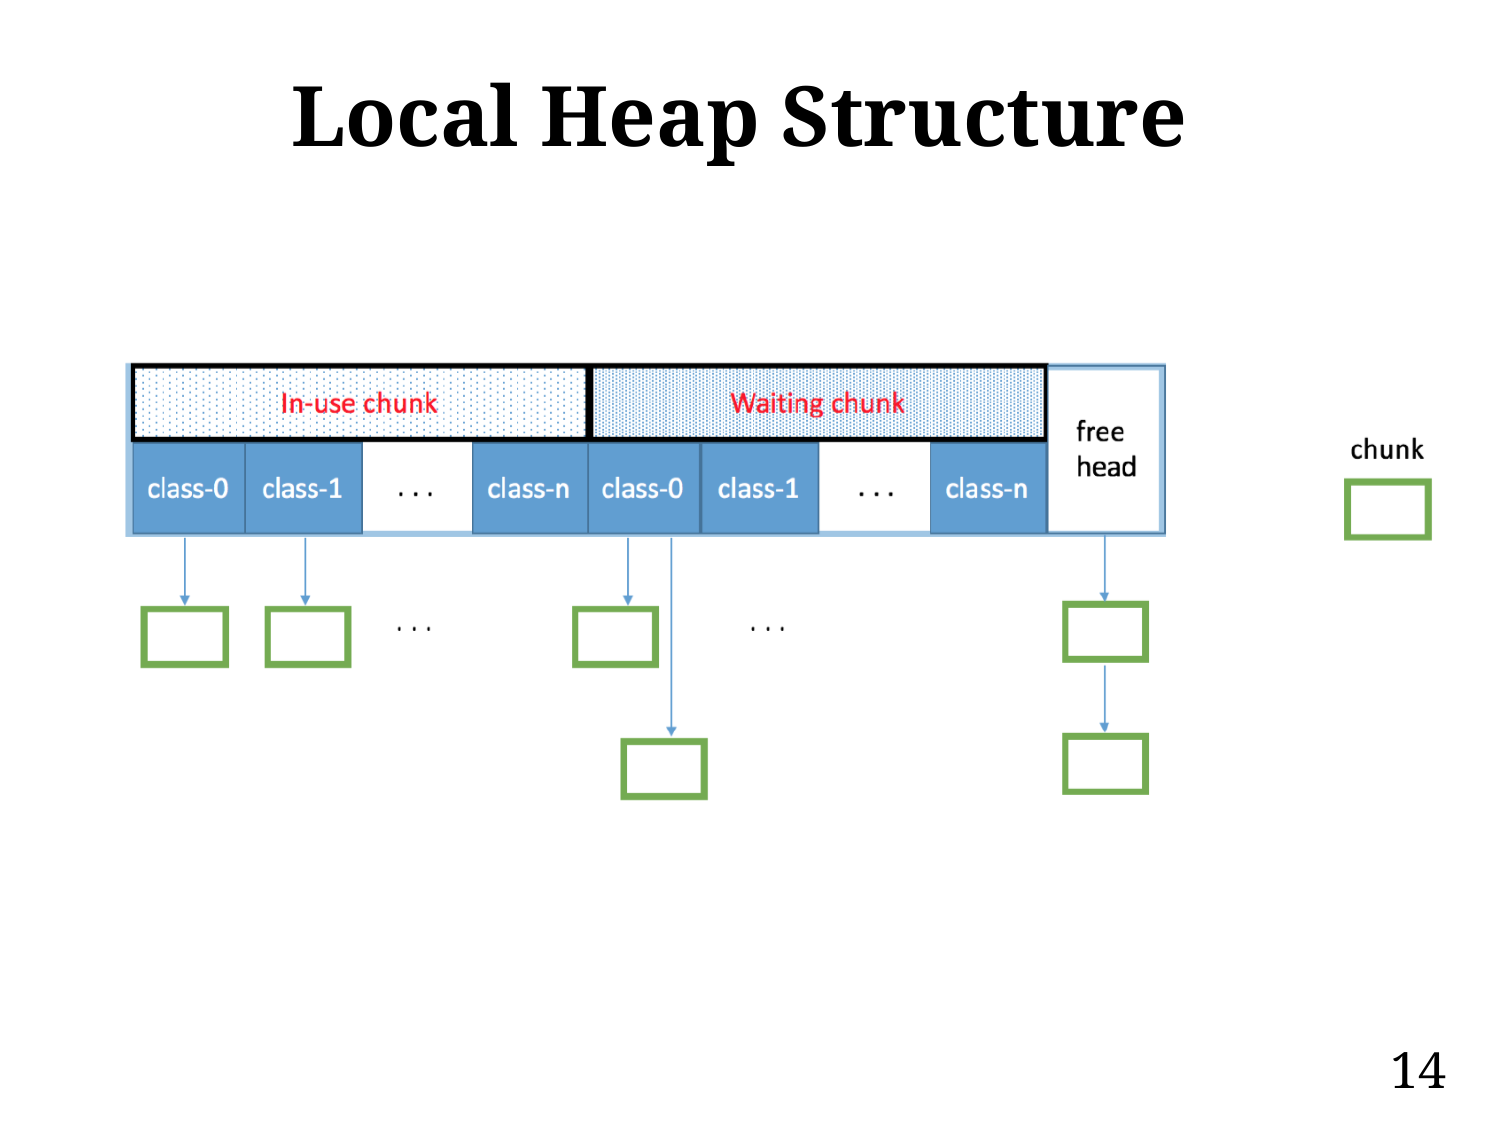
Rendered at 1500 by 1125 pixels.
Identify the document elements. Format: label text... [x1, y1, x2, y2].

picture [104, 342, 1462, 835]
title Local Heap Structure [30, 36, 1449, 202]
slide_number 14 [1059, 1042, 1462, 1103]
